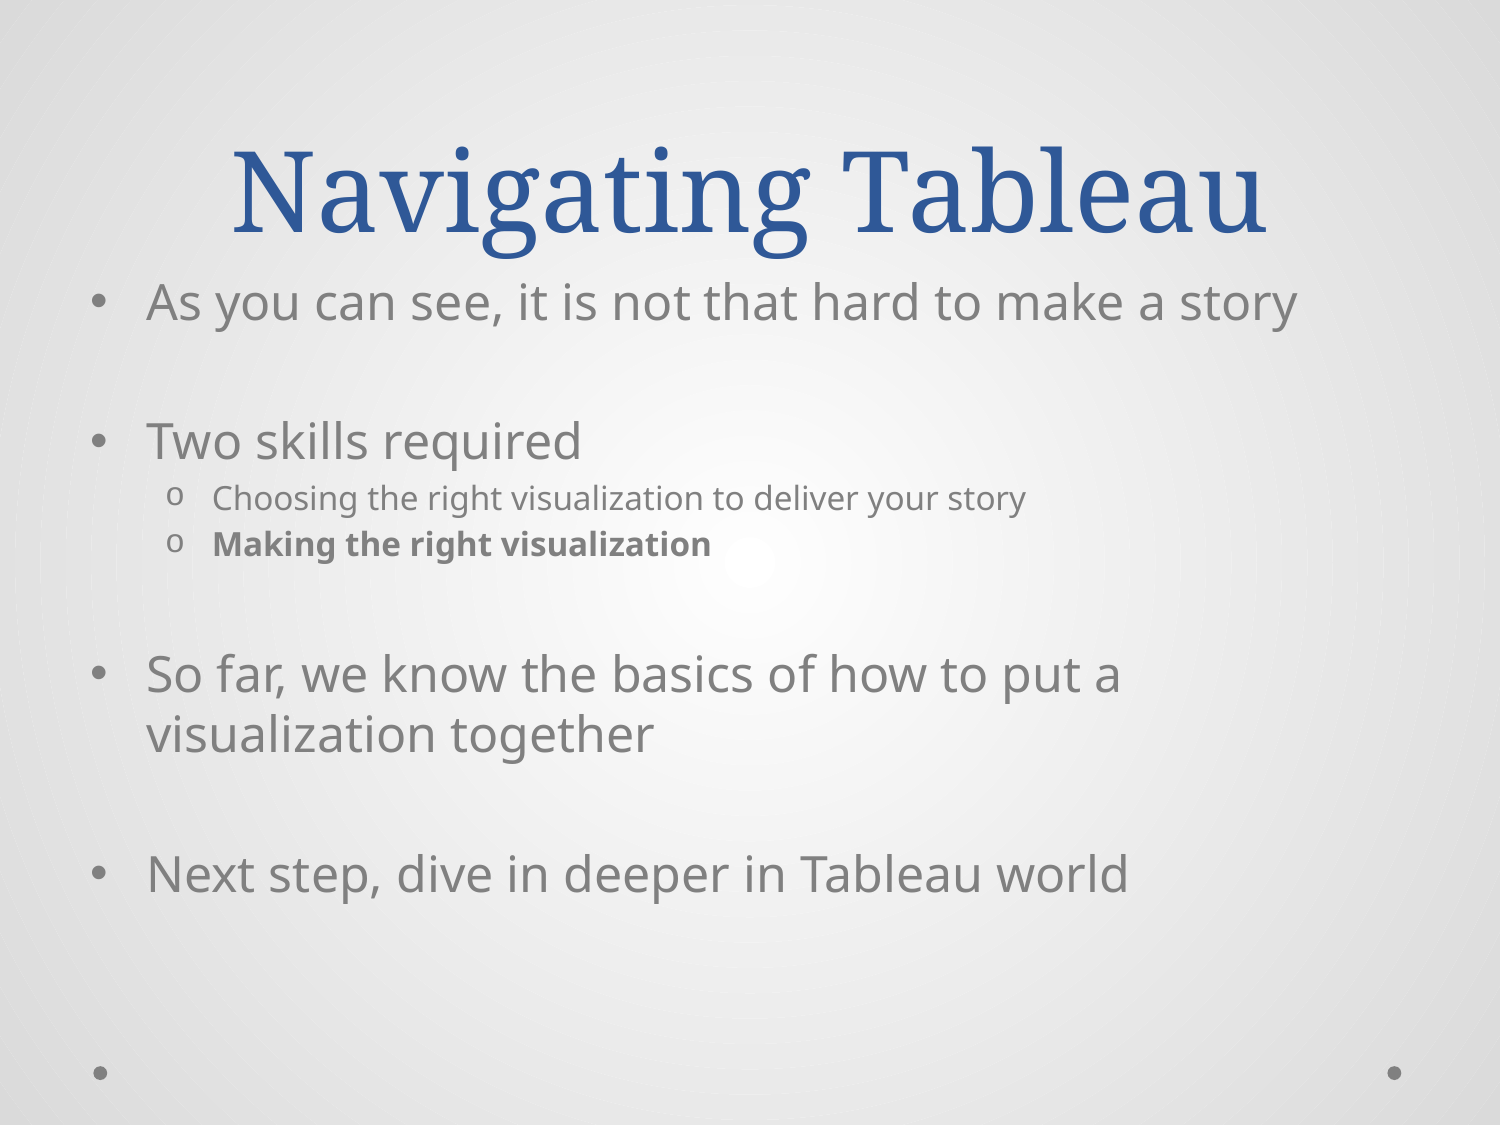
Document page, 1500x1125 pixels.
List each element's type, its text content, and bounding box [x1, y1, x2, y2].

list As you can see, it is not that hard to make a story Two skills required Choosing the right visualization to deliver your story Making the right visualization So far, we know the basics of how to put a visualization together Next step, dive in deeper in Tableau world [75, 262, 1425, 1005]
title Navigating Tableau [75, 0, 1425, 262]
